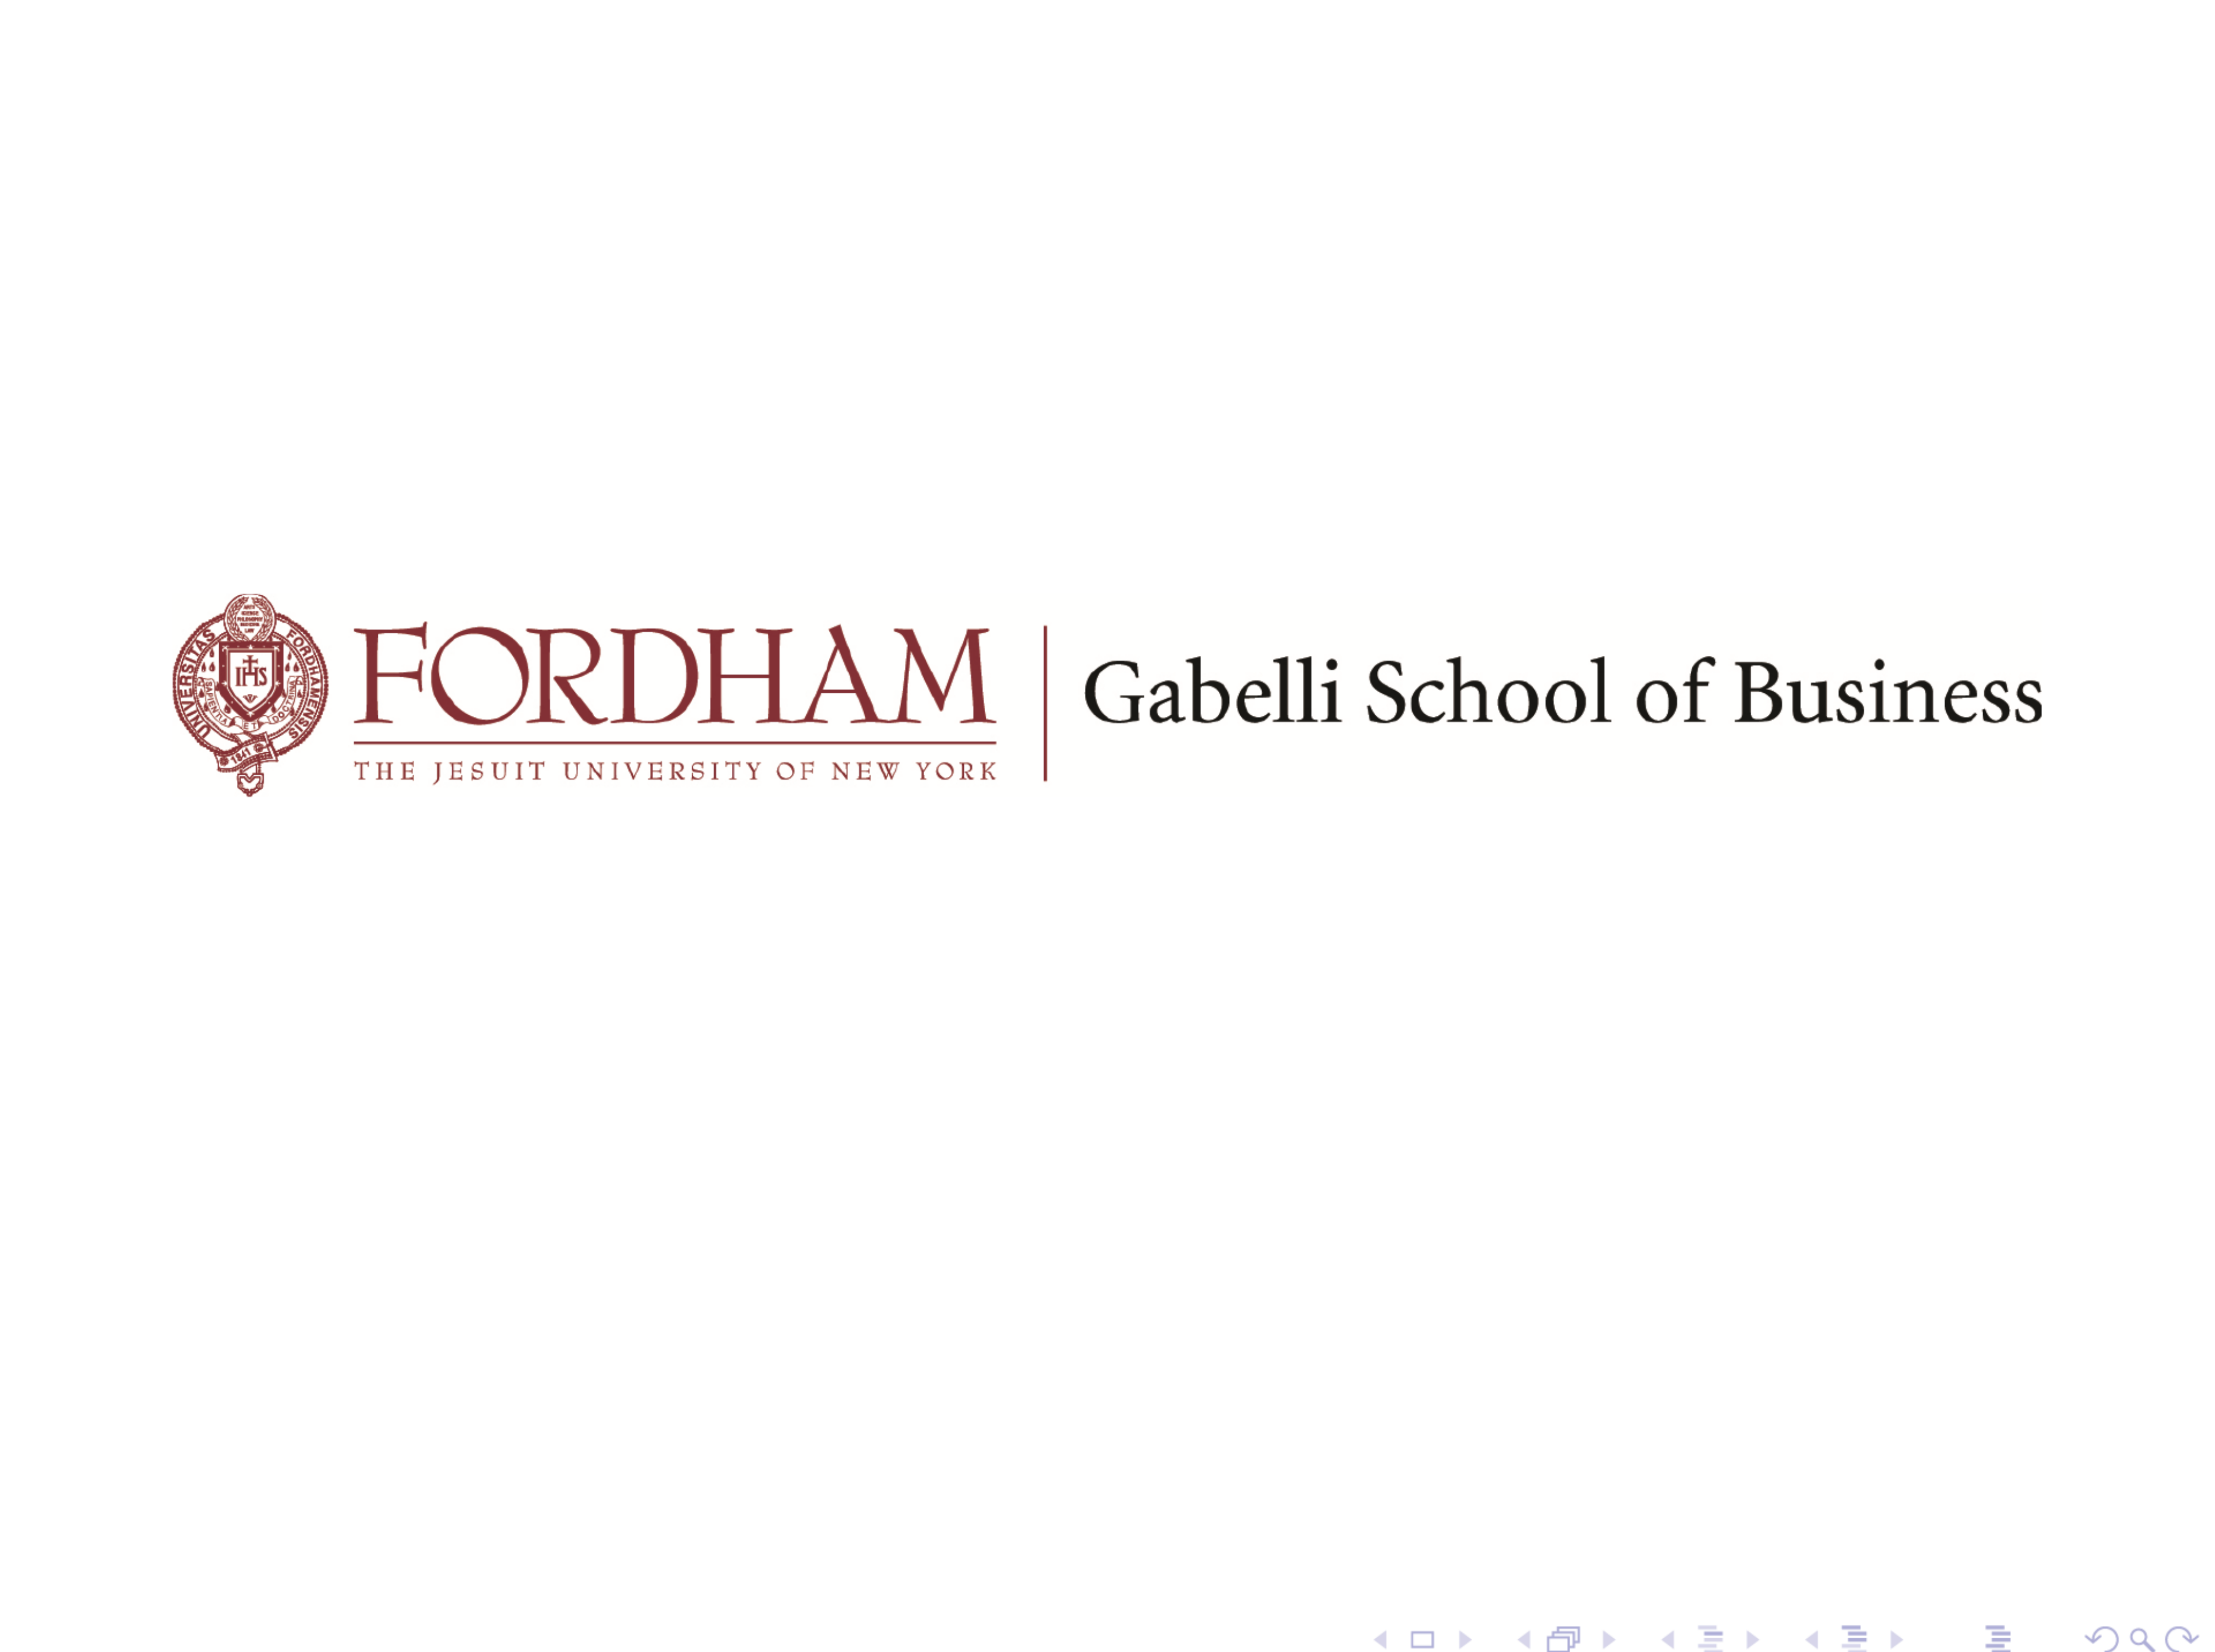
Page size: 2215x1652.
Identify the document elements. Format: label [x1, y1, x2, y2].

list [0, 0, 2215, 1652]
